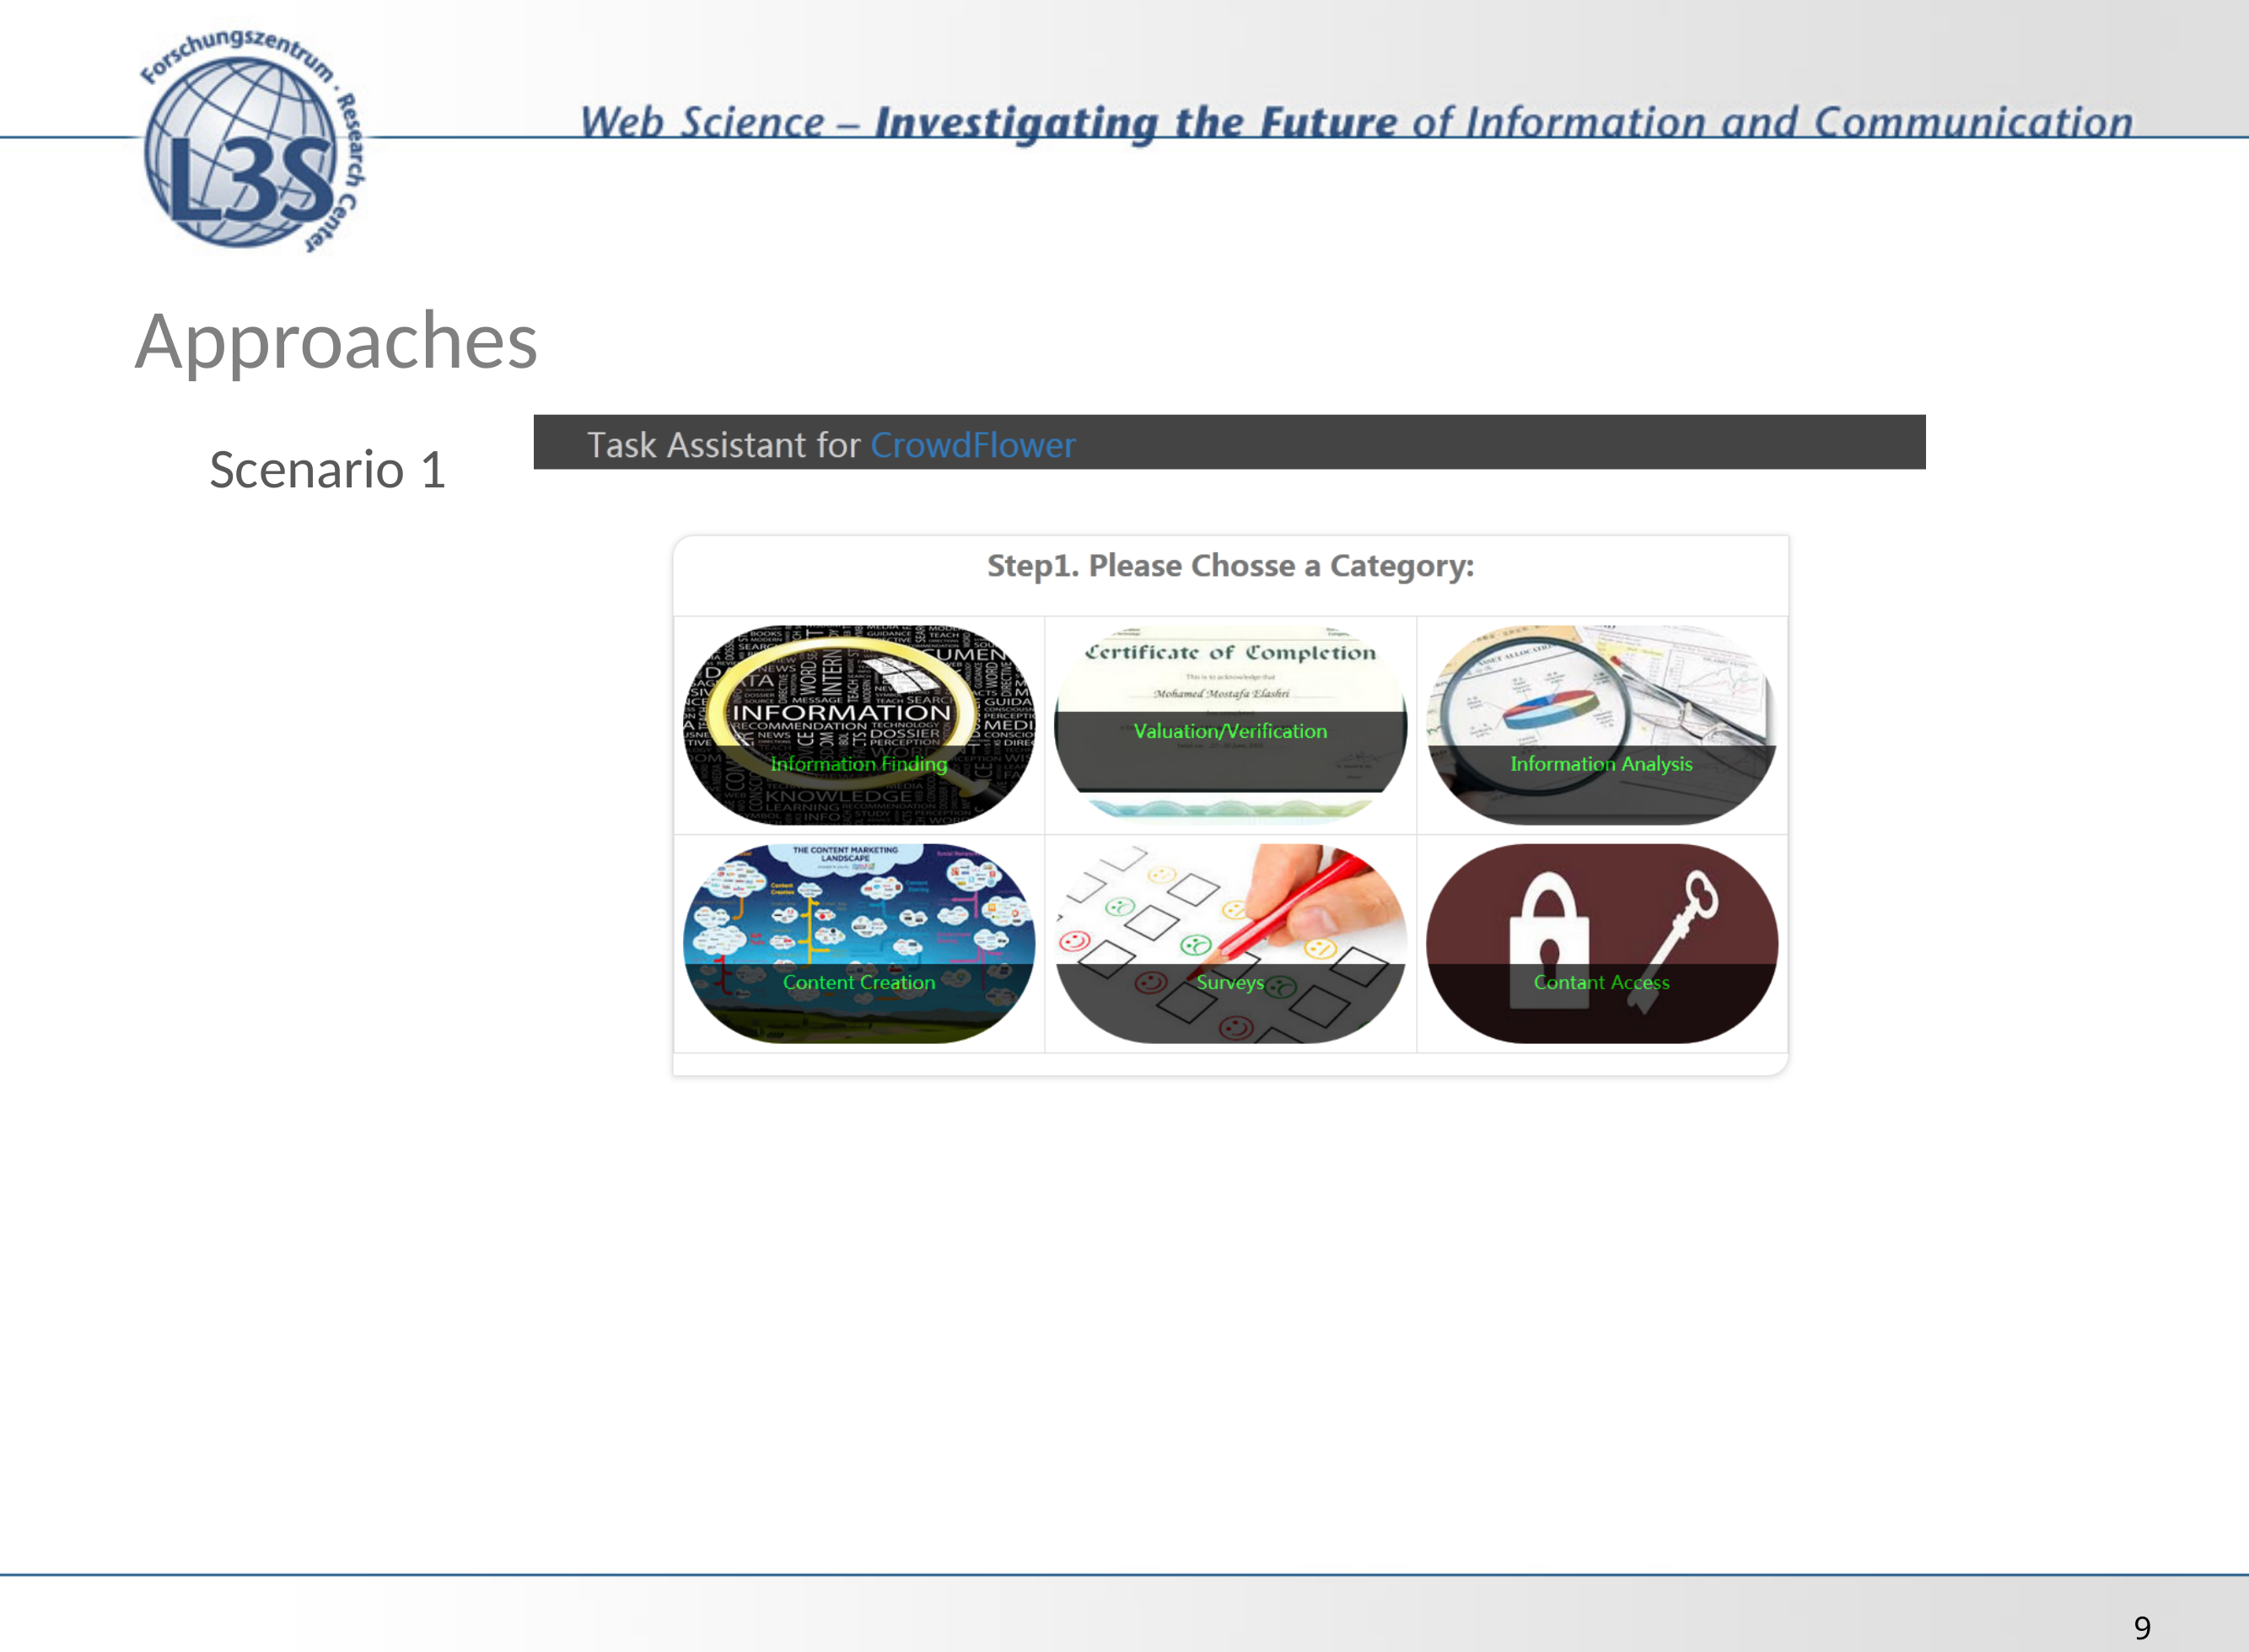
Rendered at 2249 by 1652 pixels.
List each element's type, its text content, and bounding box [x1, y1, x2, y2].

picture [0, 0, 2249, 1652]
text_box Scenario 1 [196, 425, 494, 506]
text_box [1940, 1596, 2174, 1652]
text_box Approaches [112, 288, 2174, 381]
